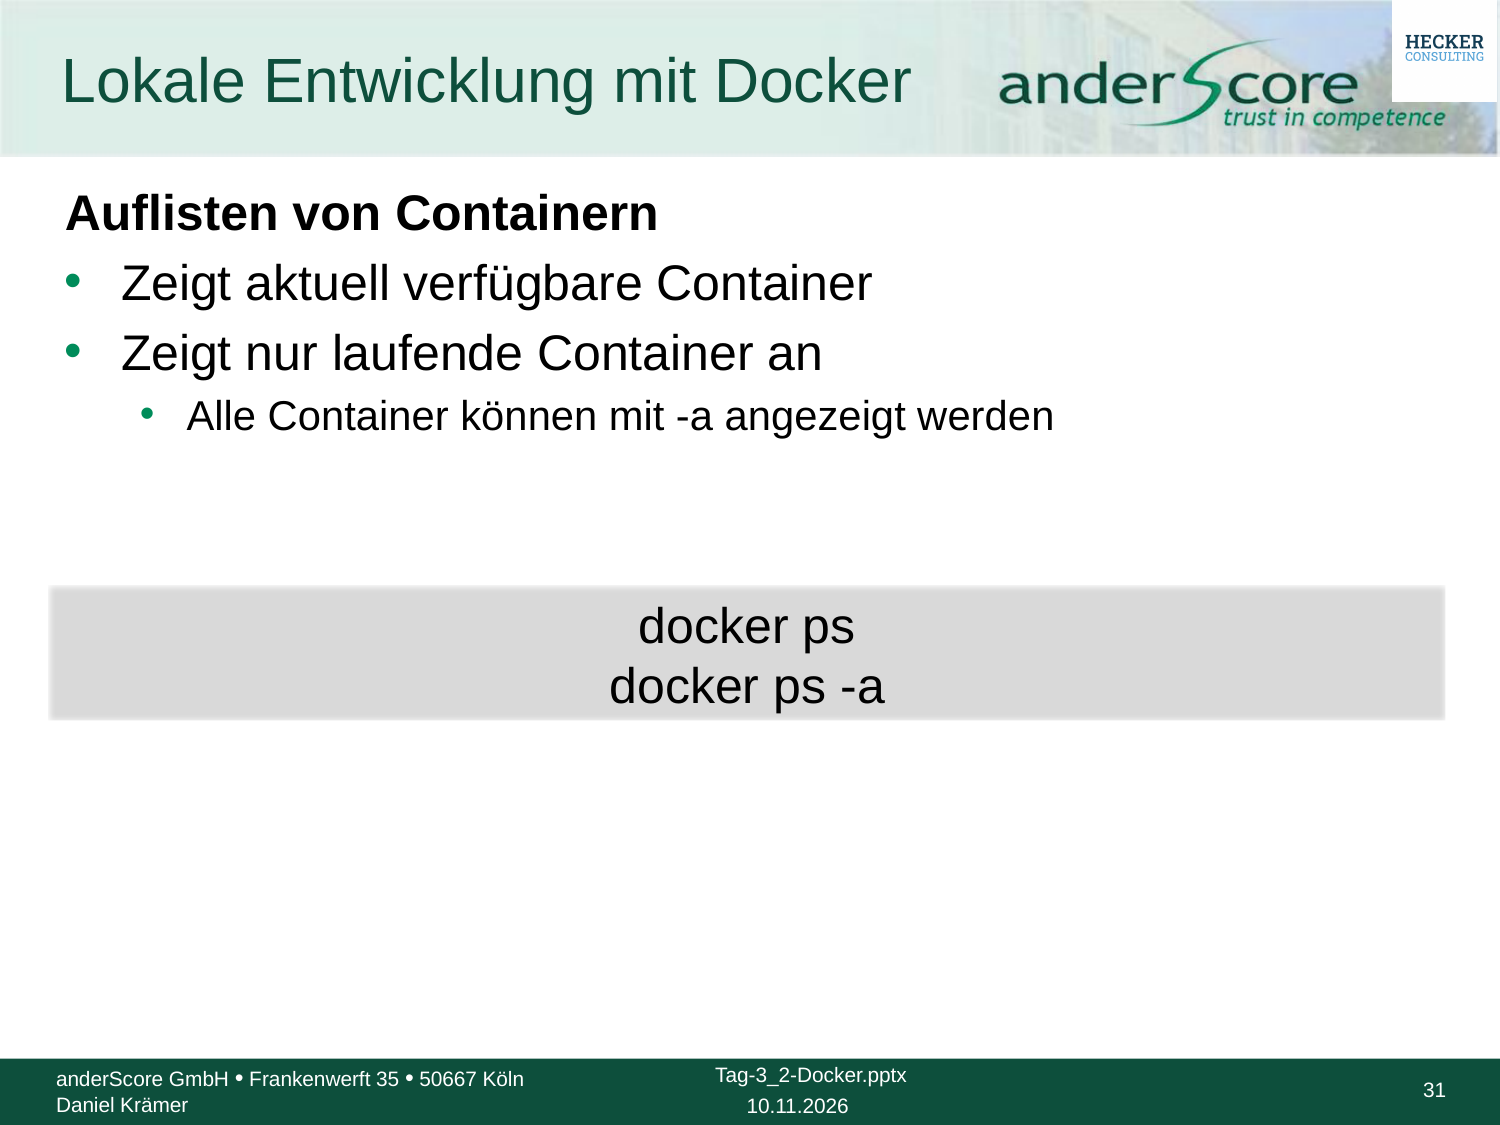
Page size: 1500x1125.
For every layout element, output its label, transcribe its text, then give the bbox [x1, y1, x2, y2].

text_box docker ps docker ps -a [51, 588, 1446, 715]
picture [0, 0, 1500, 157]
list Auflisten von Containern Zeigt aktuell verfügbare Container Zeigt nur laufende Container an Alle Container können mit -a angezeigt werden [49, 172, 1447, 657]
title Lokale Entwicklung mit Docker [46, 24, 959, 141]
